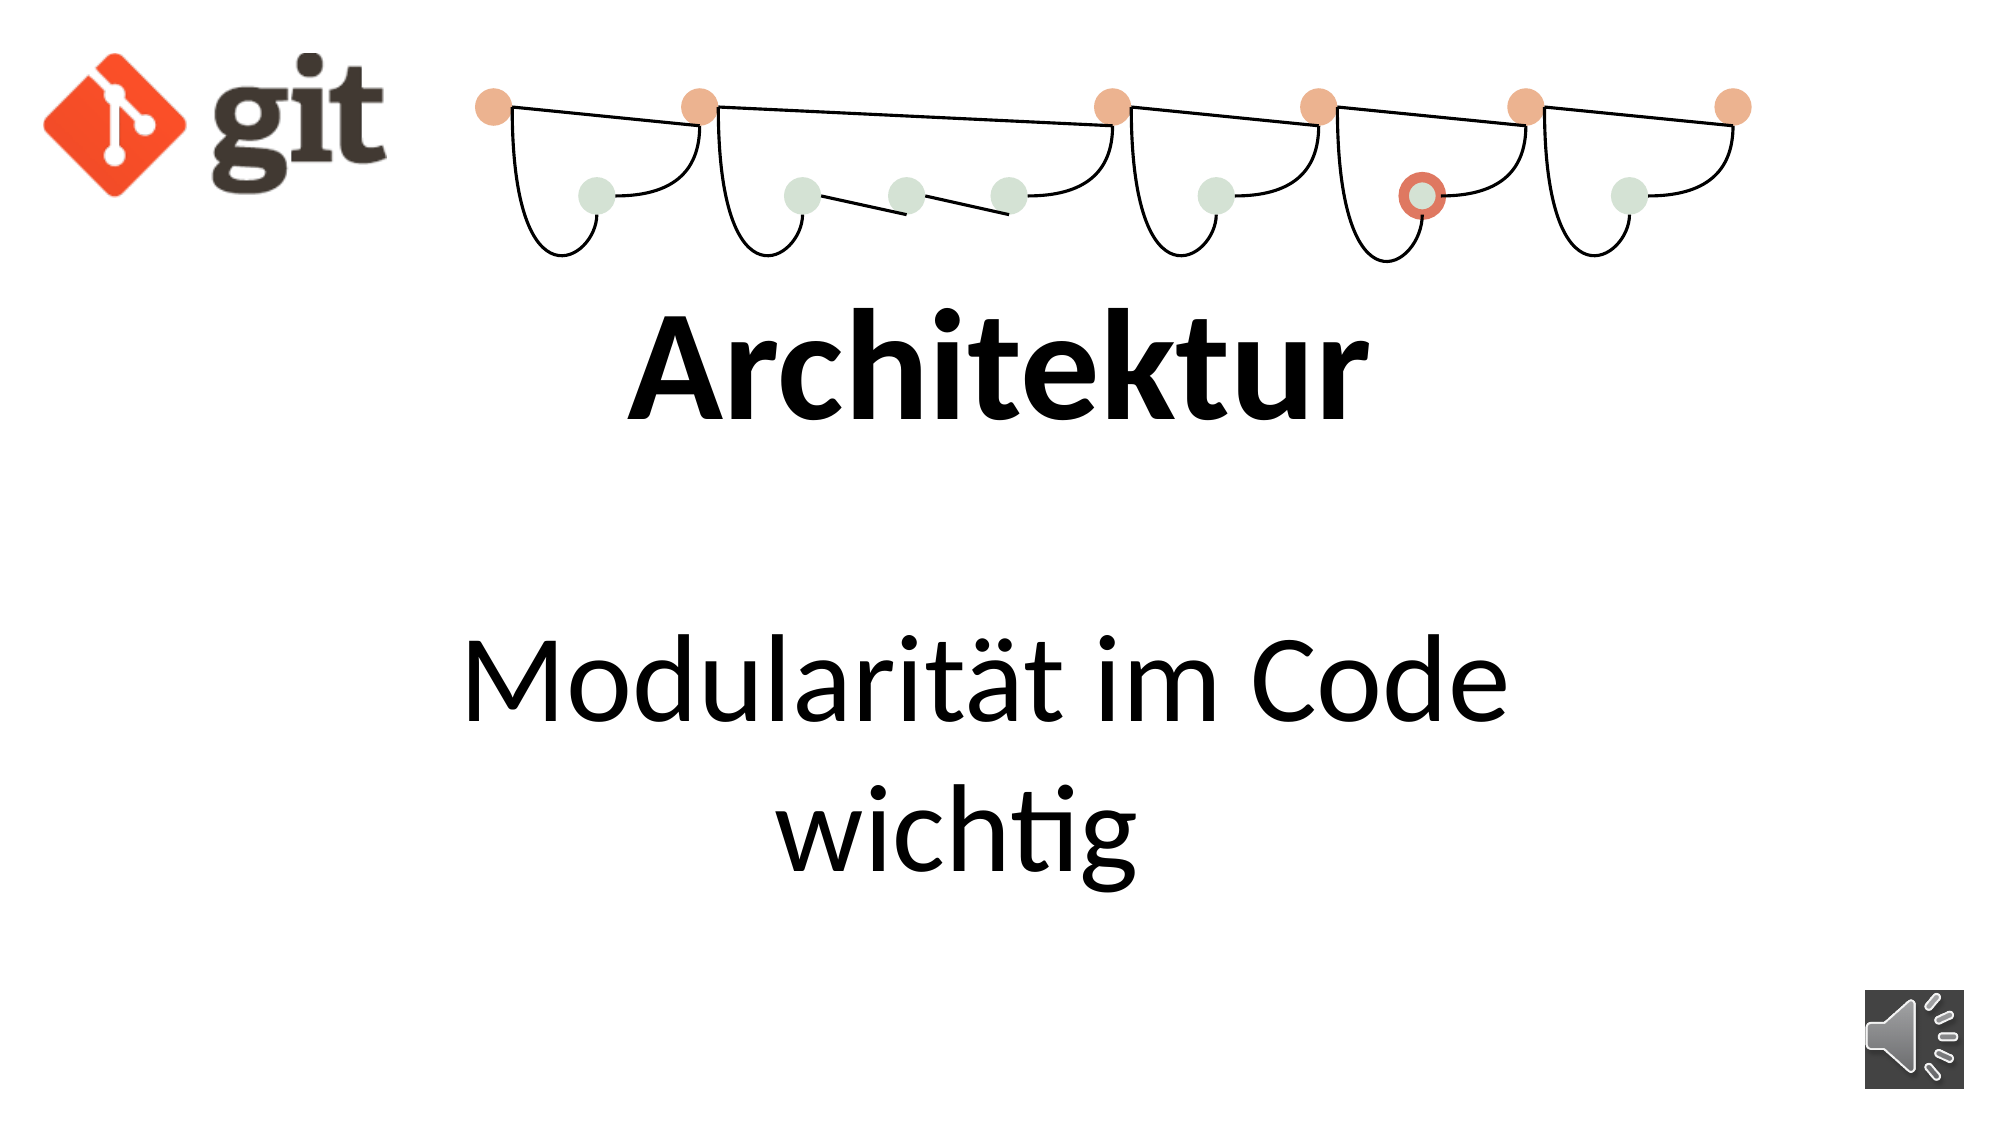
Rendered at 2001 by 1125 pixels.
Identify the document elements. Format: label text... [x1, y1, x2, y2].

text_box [1337, 107, 1404, 196]
text_box [1196, 176, 1236, 216]
text_box [1093, 87, 1133, 127]
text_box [1440, 107, 1508, 196]
text_box [1609, 176, 1649, 216]
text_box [1027, 107, 1094, 196]
text_box [989, 176, 1029, 216]
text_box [1131, 107, 1198, 196]
picture [1864, 989, 1965, 1090]
text_box [577, 176, 617, 216]
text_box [718, 107, 784, 196]
text_box [473, 87, 514, 127]
text_box [1402, 176, 1442, 216]
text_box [512, 107, 579, 196]
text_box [1544, 107, 1611, 196]
text_box Architektur [144, 253, 1855, 459]
text_box [1506, 87, 1546, 127]
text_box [1234, 107, 1301, 196]
picture [43, 53, 387, 198]
text_box Modularität im Code wichtig [67, 588, 1933, 904]
text_box [1713, 87, 1753, 127]
text_box [680, 87, 720, 127]
text_box [1299, 87, 1339, 127]
text_box [886, 176, 927, 216]
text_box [615, 107, 682, 196]
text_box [1648, 107, 1715, 196]
text_box [782, 176, 823, 216]
